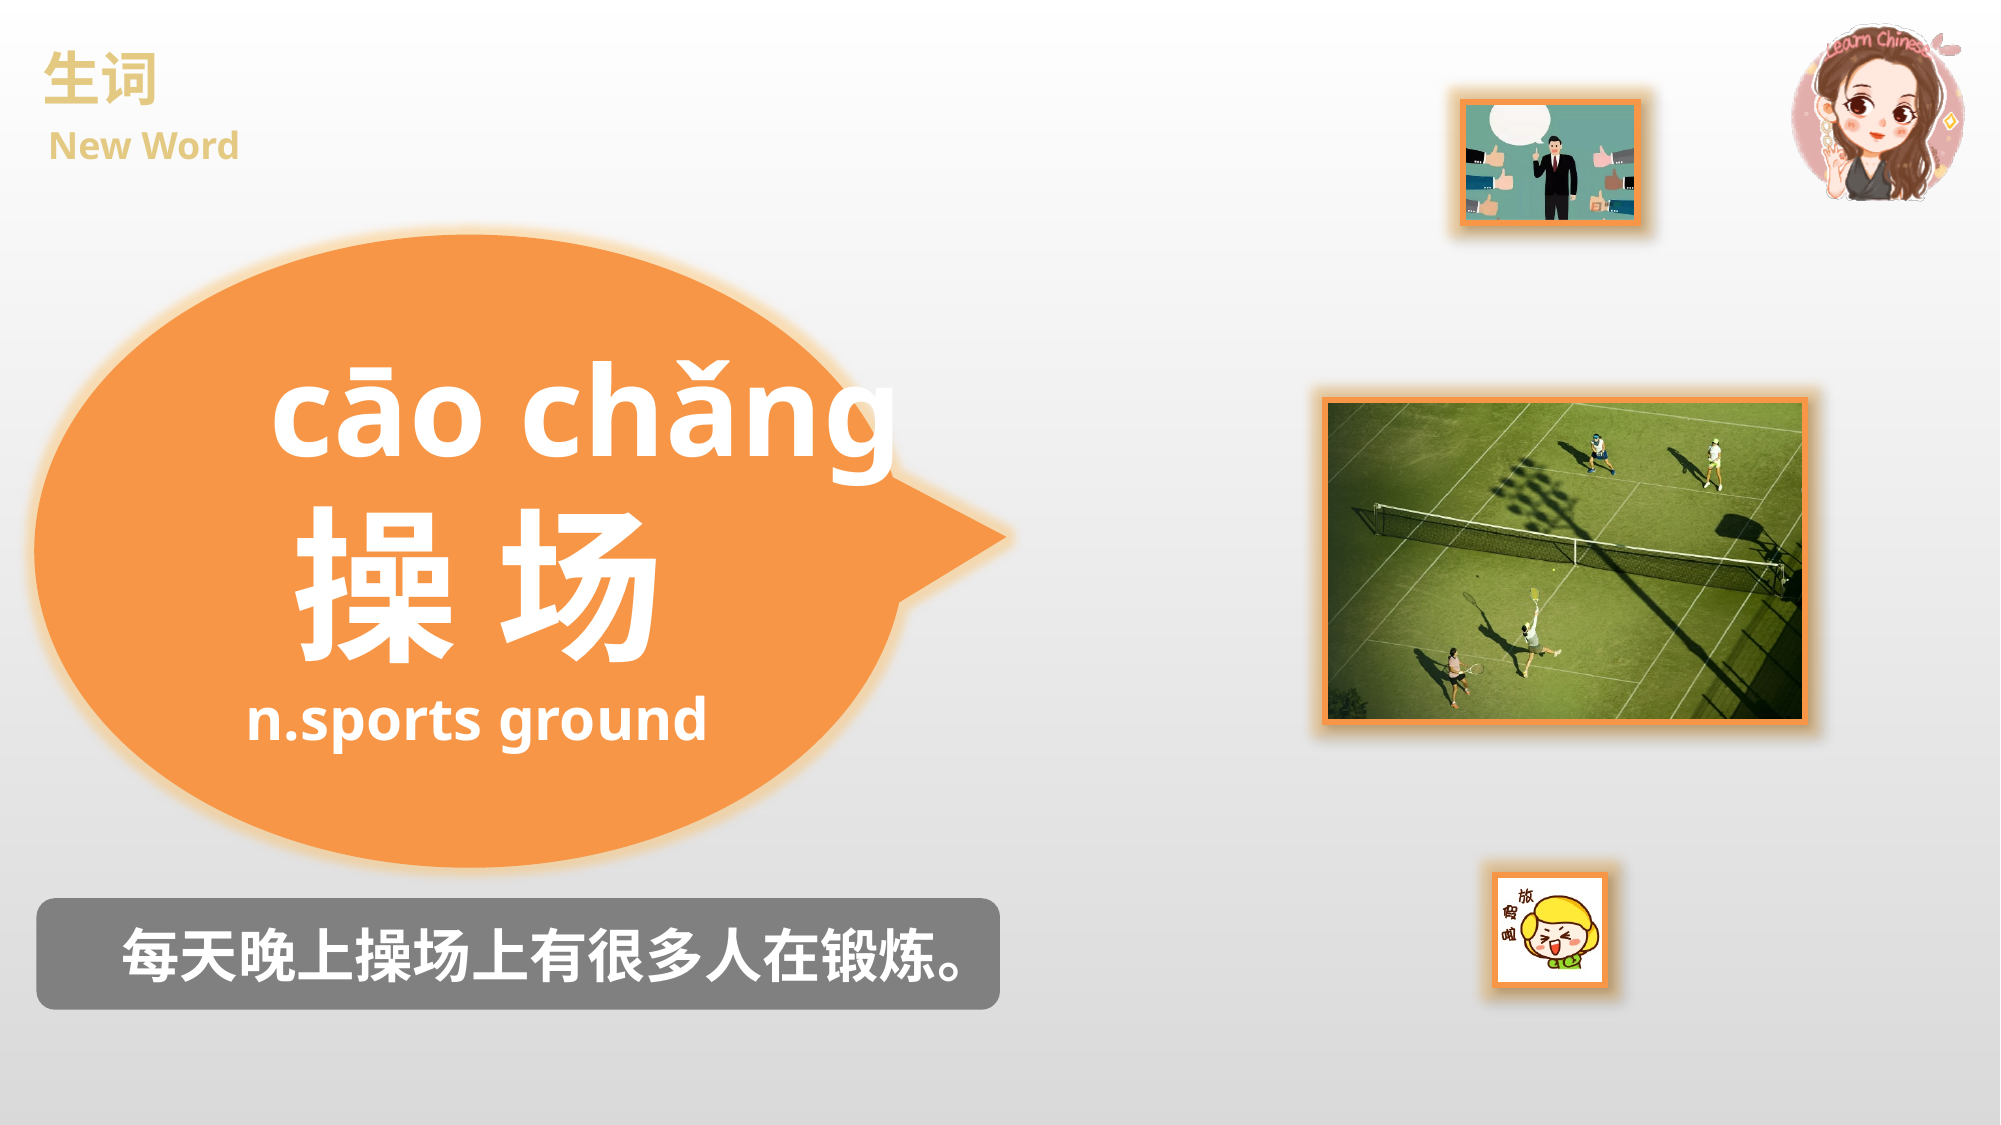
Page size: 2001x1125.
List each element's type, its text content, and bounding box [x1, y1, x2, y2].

picture [1758, 0, 1998, 240]
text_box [36, 898, 1000, 1069]
picture [1498, 878, 1603, 983]
text_box 生词 [27, 35, 174, 120]
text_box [27, 239, 928, 864]
picture [1465, 104, 1635, 220]
text_box New Word [33, 115, 256, 175]
picture [1328, 403, 1802, 719]
